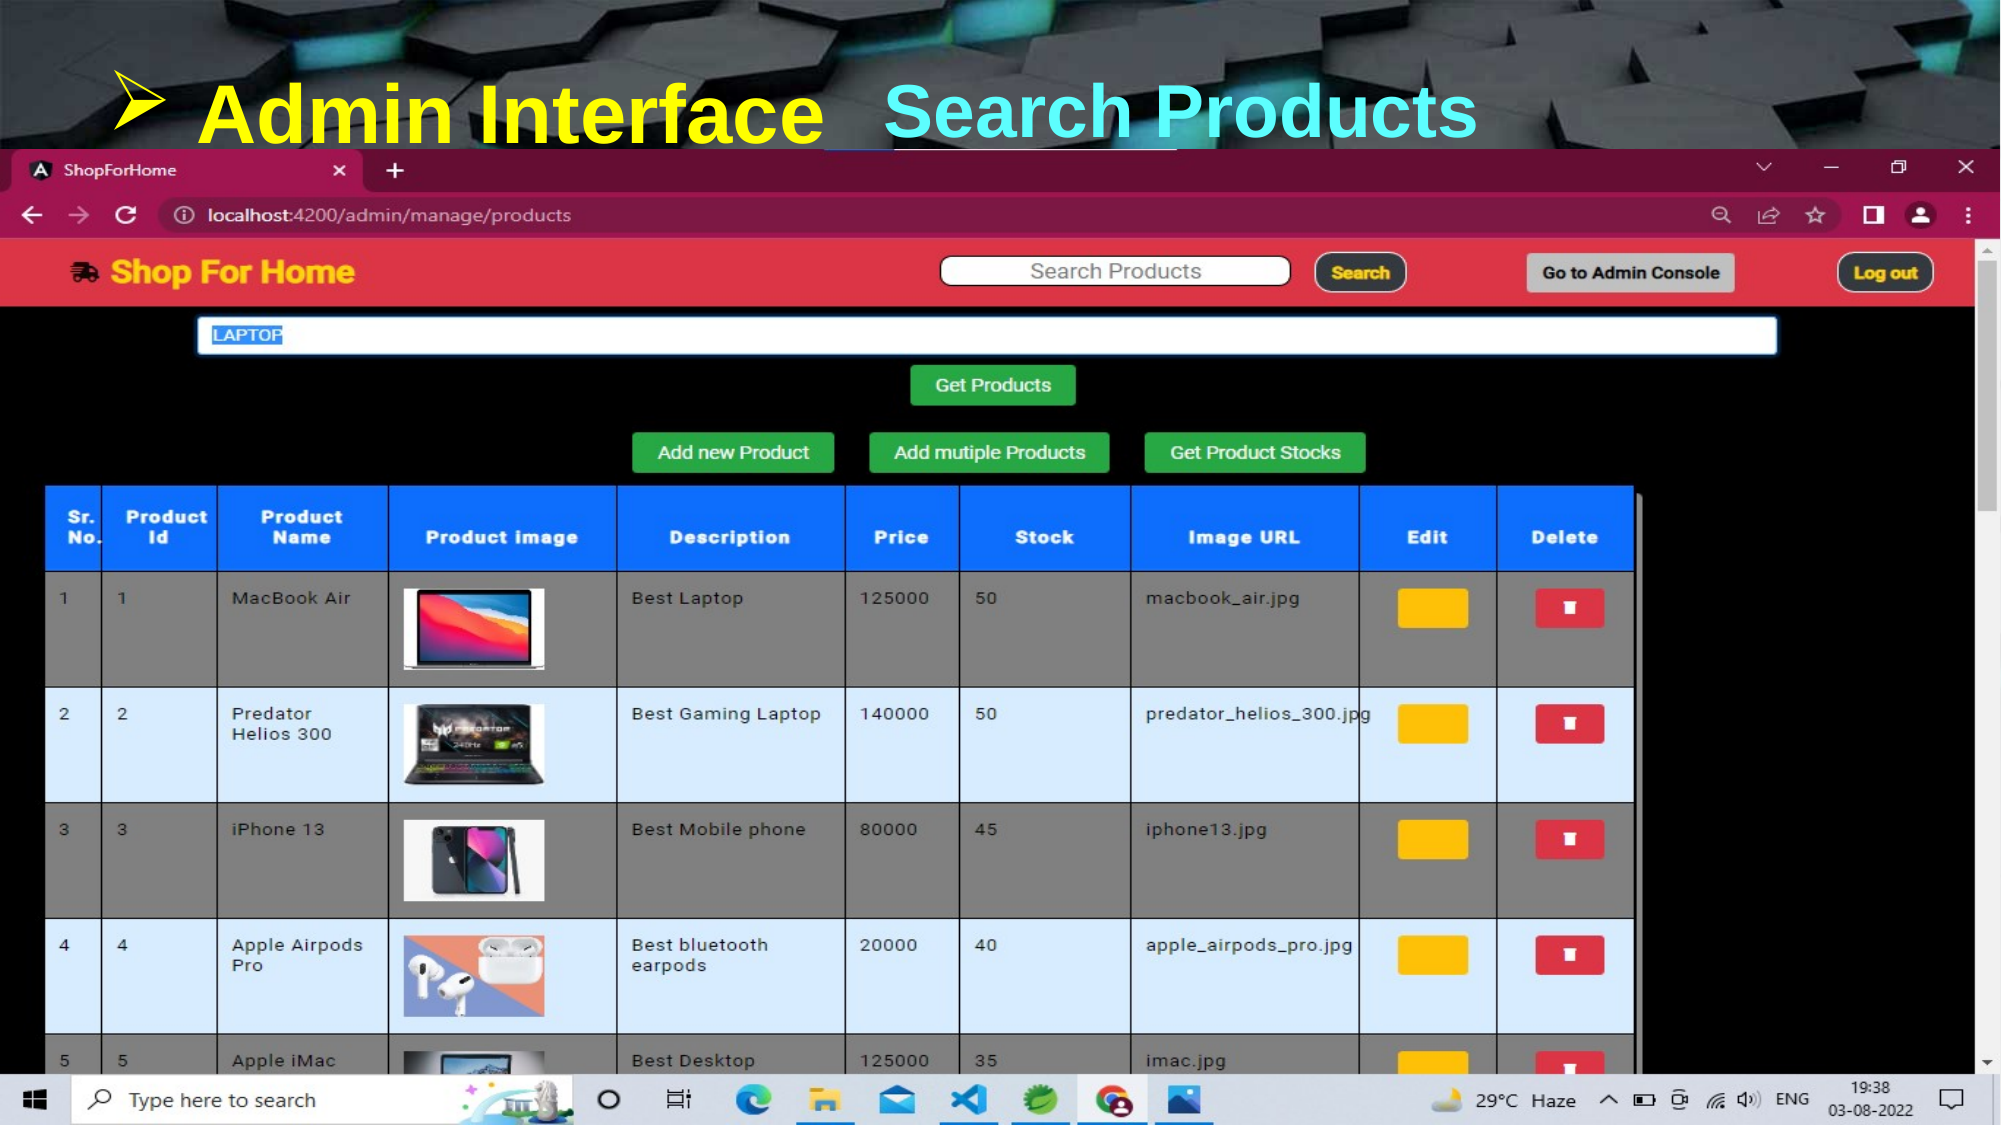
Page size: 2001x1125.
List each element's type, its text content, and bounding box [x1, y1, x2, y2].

text_box Admin Interface [92, 53, 1395, 149]
picture [0, 0, 2001, 1125]
text_box Search Products [848, 55, 1738, 149]
